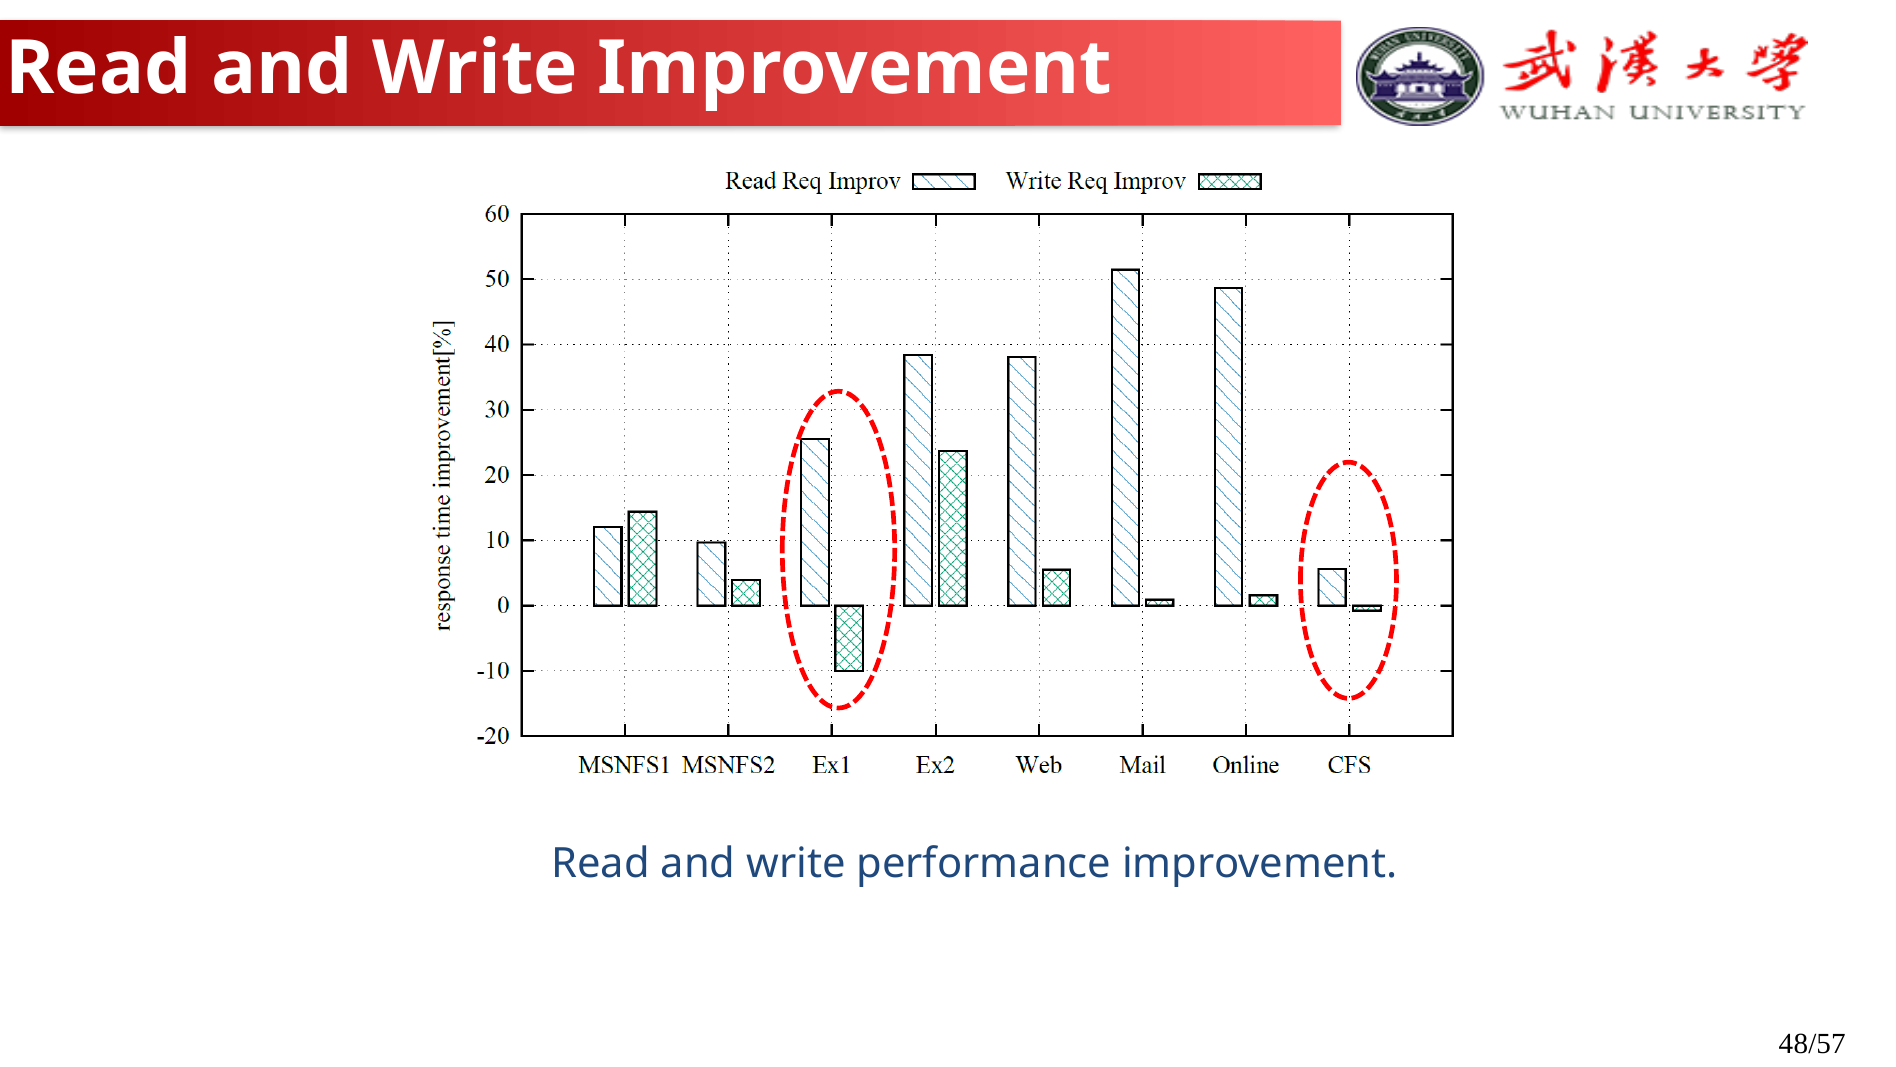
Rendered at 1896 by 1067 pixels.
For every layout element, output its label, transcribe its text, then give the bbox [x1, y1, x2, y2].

title Read and Write Improvement [0, 10, 1342, 134]
picture [1356, 27, 1808, 126]
picture [427, 159, 1471, 786]
text_box Read and write performance improvement. [486, 828, 1463, 894]
